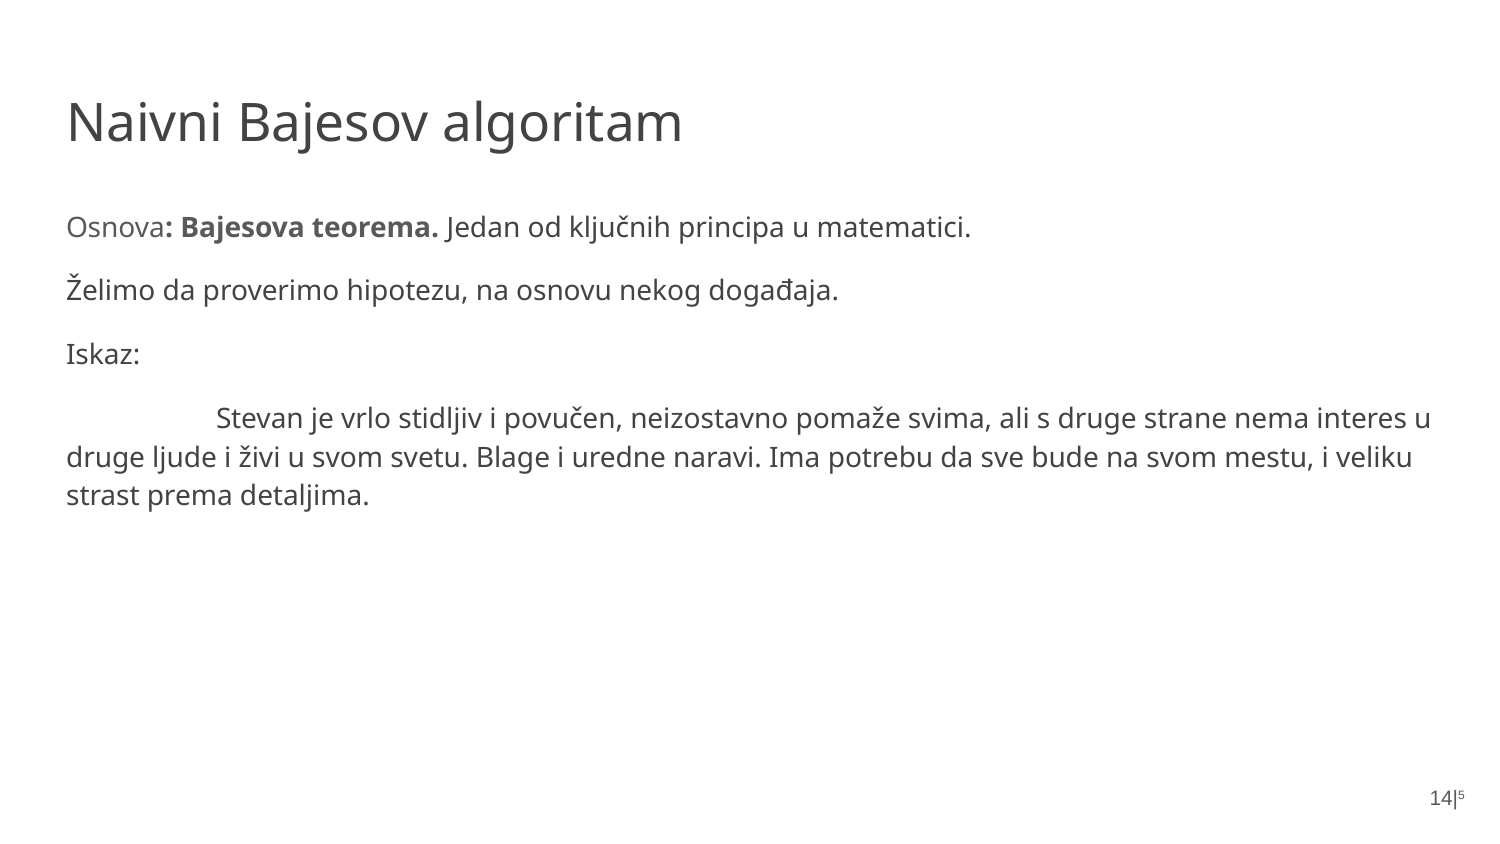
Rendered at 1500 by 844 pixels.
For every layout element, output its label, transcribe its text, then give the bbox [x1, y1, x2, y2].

title Naivni Bajesov algoritam [51, 72, 1449, 167]
list Osnova: Bajesova teorema. Jedan od ključnih principa u matematici. Želimo da proverimo hipotezu, na osnovu nekog događaja. Iskaz: Stevan je vrlo stidljiv i povučen, neizostavno pomaže svima, ali s druge strane nema interes u druge ljude i živi u svom svetu. Blage i uredne naravi. Ima potrebu da sve bude na svom mestu, i veliku strast prema detaljima. [51, 189, 1449, 750]
slide_number 14|5 [1389, 764, 1480, 830]
